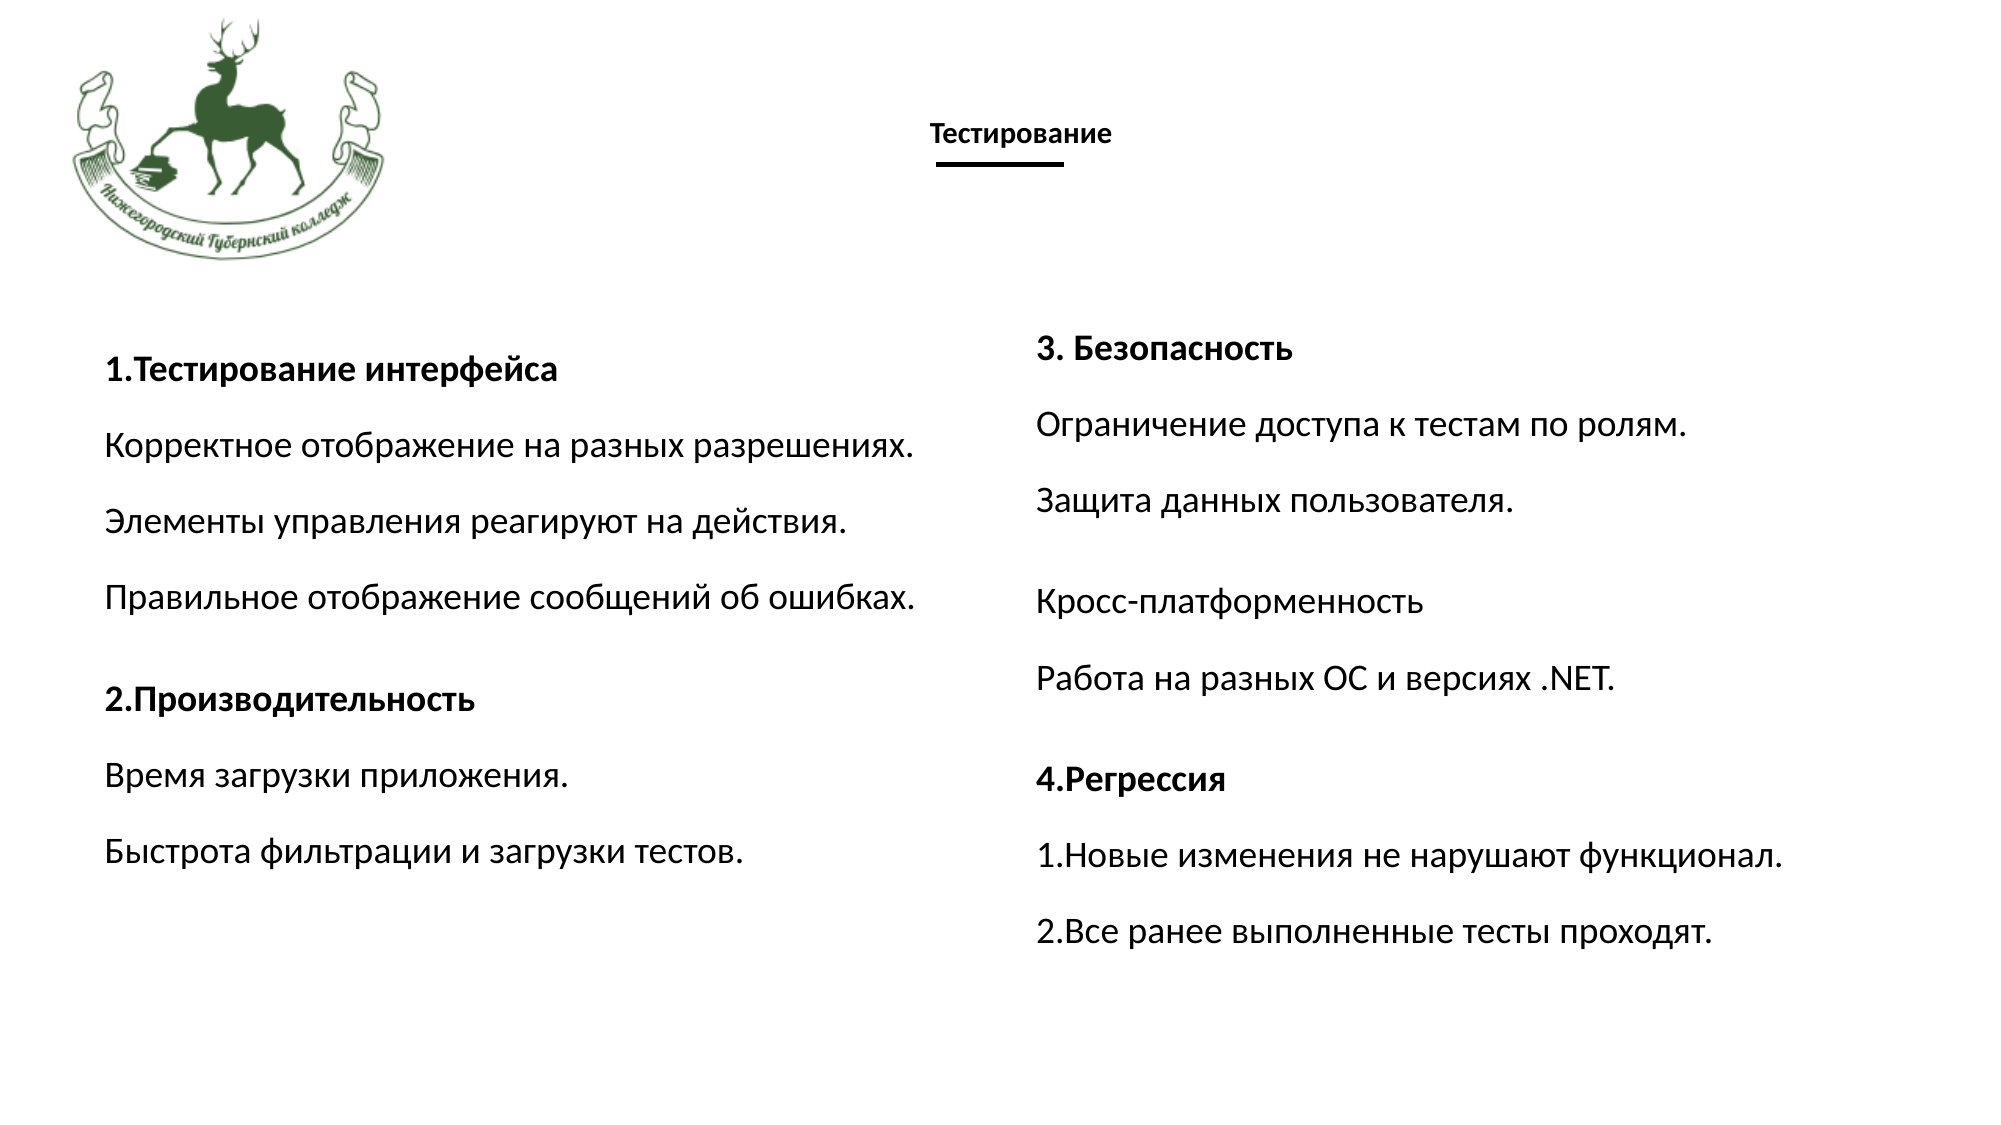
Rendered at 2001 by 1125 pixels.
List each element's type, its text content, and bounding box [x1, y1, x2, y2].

picture [40, 4, 422, 279]
text_box Тестирование интерфейса Корректное отображение на разных разрешениях. Элементы управления реагируют на действия. Правильное отображение сообщений об ошибках. Производительность Время загрузки приложения. Быстрота фильтрации и загрузки тестов. [89, 330, 935, 879]
title Тестирование [588, 108, 1454, 213]
text_box [934, 160, 1066, 169]
text_box 3. Безопасность Ограничение доступа к тестам по ролям. Защита данных пользователя. Кросс-платформенность Работа на разных ОС и версиях .NET. 4.Регрессия Новые изменения не нарушают функционал. Все ранее выполненные тесты проходят. [1021, 308, 2000, 959]
